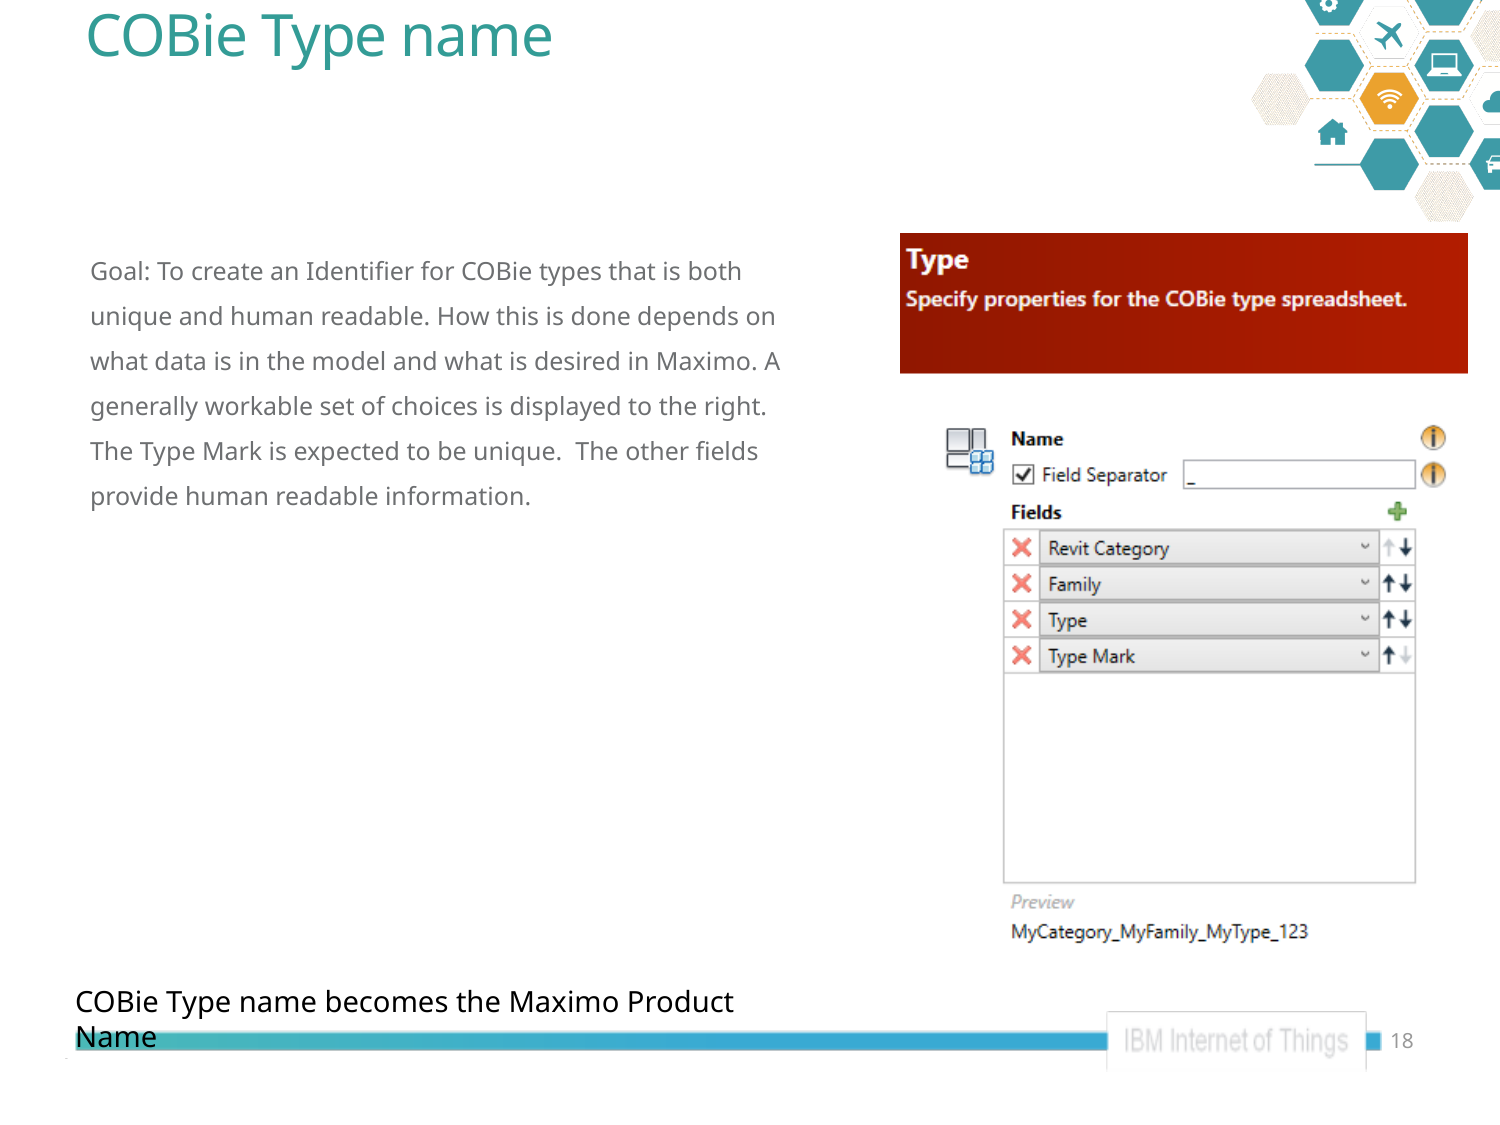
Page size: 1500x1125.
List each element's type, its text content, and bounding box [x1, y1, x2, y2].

picture [263, 1010, 1382, 1072]
picture [900, 233, 1468, 951]
title COBie Type name [75, 1, 1239, 77]
list Goal: To create an Identifier for COBie types that is both unique and human readable. How this is done depends on what data is in the model and what is desired in Maximo. A generally workable set of choices is displayed to the right. The Type Mark is expected to be unique. The other fields provide human readable information. [75, 233, 829, 937]
picture [1241, 0, 1500, 222]
slide_number 18 [1349, 1011, 1425, 1072]
text_box COBie Type name becomes the Maximo Product Name [60, 975, 819, 1061]
